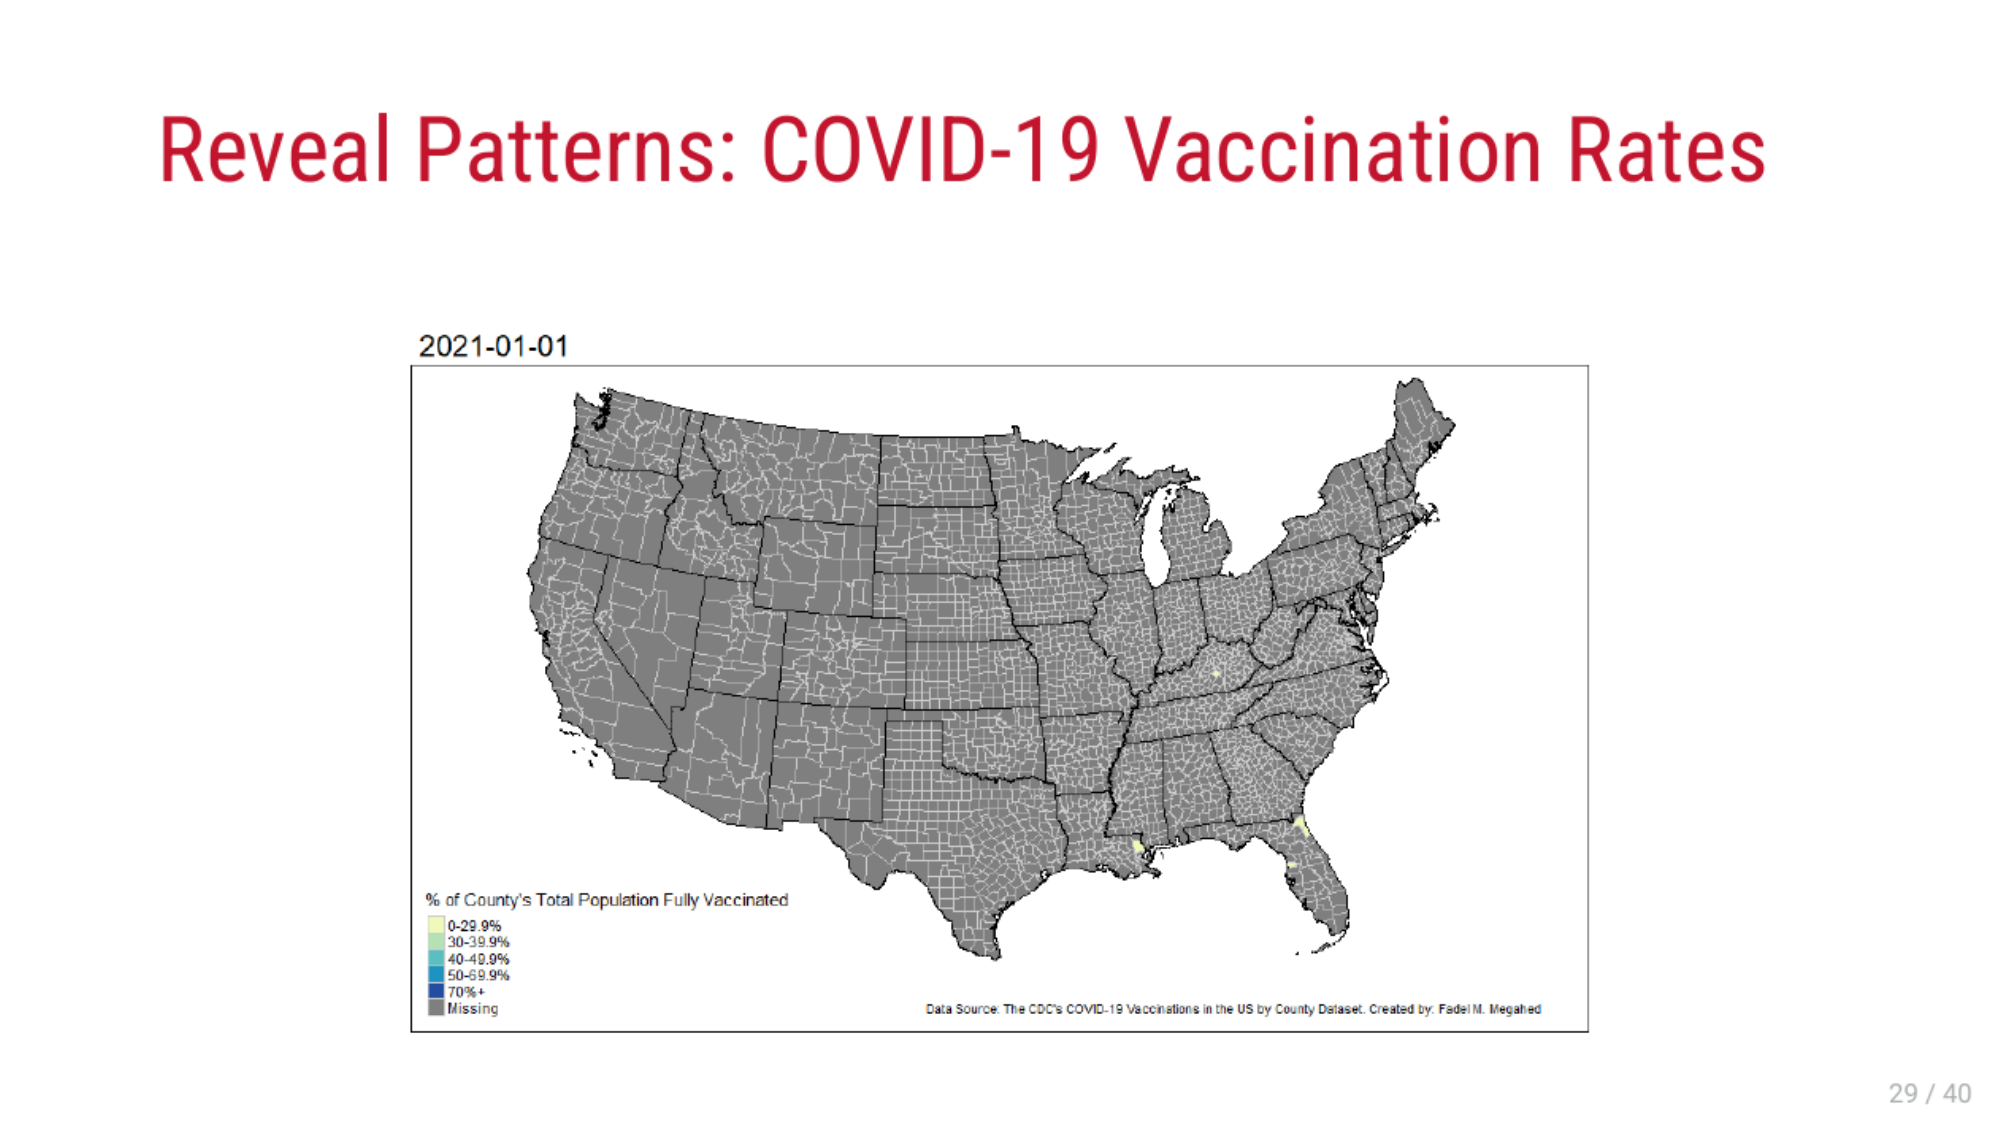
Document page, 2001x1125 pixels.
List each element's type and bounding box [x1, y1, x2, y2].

list [0, 0, 2000, 1125]
